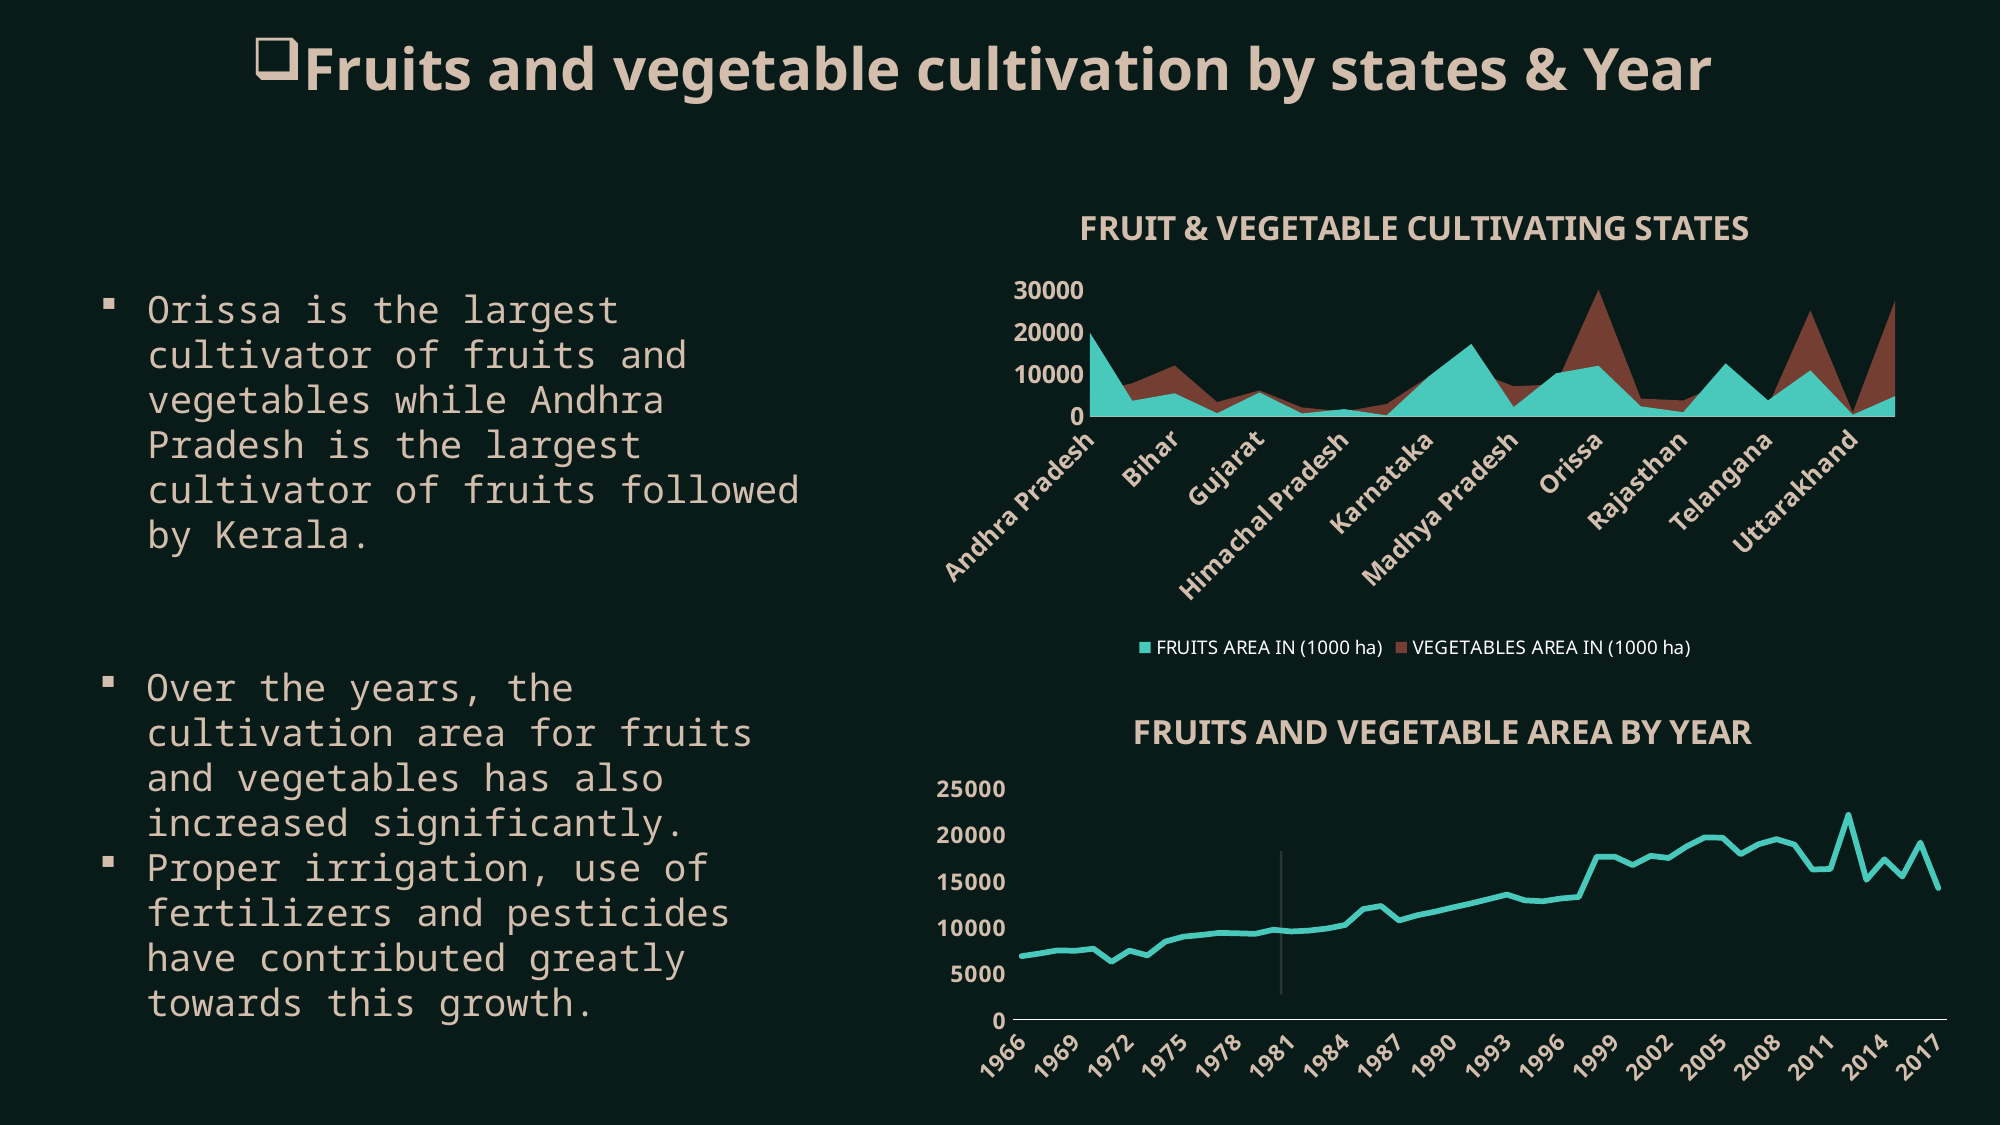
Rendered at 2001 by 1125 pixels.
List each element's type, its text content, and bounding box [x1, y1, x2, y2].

text_box Orissa is the largest cultivator of fruits and vegetables while Andhra Pradesh is the largest cultivator of fruits followed by Kerala. [85, 278, 831, 564]
chart [915, 683, 1971, 1096]
text_box Fruits and vegetable cultivation by states & Year [0, 24, 2000, 110]
chart [915, 178, 1916, 667]
text_box Over the years, the cultivation area for fruits and vegetables has also increased significantly. Proper irrigation, use of fertilizers and pesticides have contributed greatly towards this growth. [84, 657, 830, 1032]
